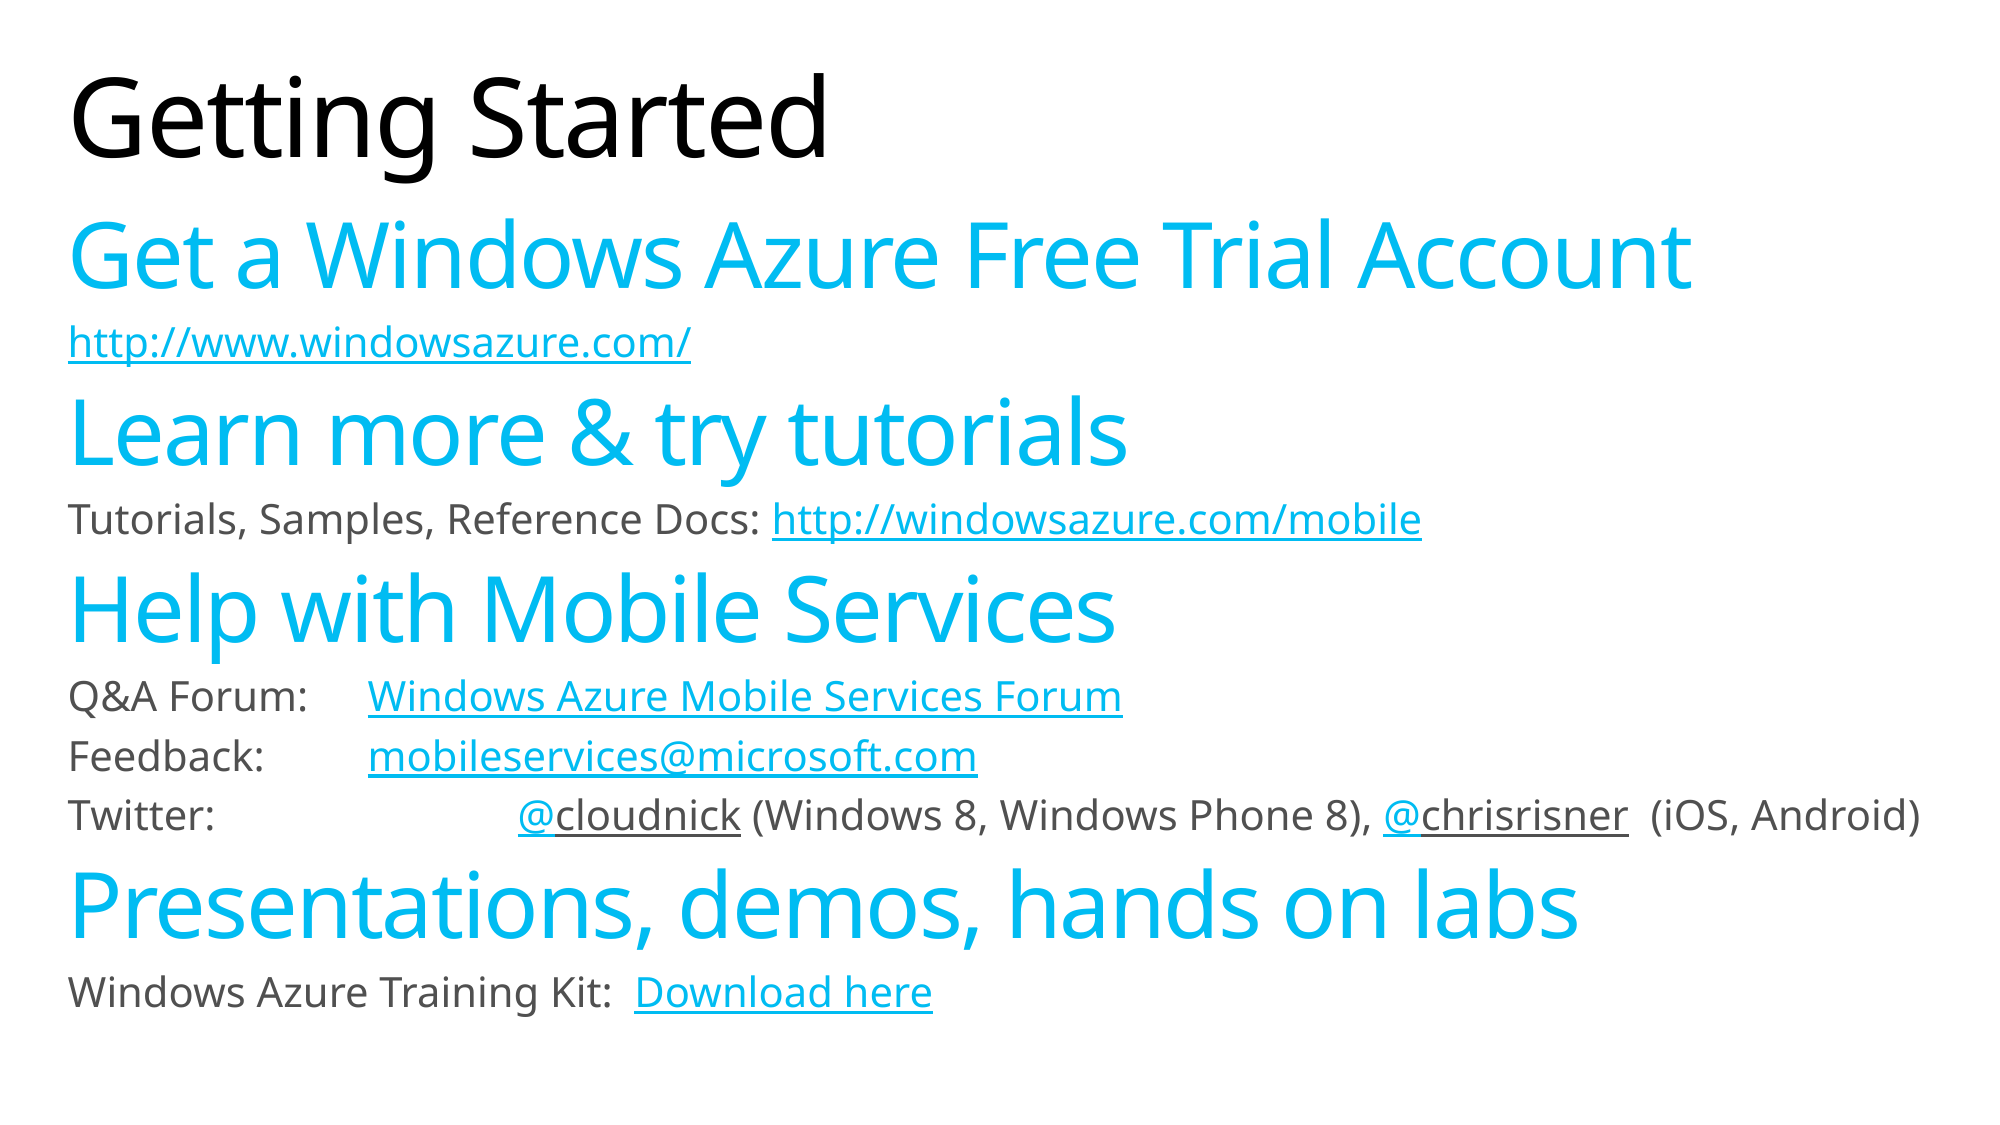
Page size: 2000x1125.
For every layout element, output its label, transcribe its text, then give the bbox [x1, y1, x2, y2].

title Getting Started [44, 47, 1956, 195]
list Get a Windows Azure Free Trial Account http://www.windowsazure.com/ Learn more & try tutorials Tutorials, Samples, Reference Docs: http://windowsazure.com/mobile Help with Mobile Services Q&A Forum: Windows Azure Mobile Services Forum Feedback: mobileservices@microsoft.com Twitter: @cloudnick (Windows 8, Windows Phone 8), @chrisrisner (iOS, Android) Presentations, demos, hands on labs Windows Azure Training Kit: Download here [44, 195, 1956, 1080]
